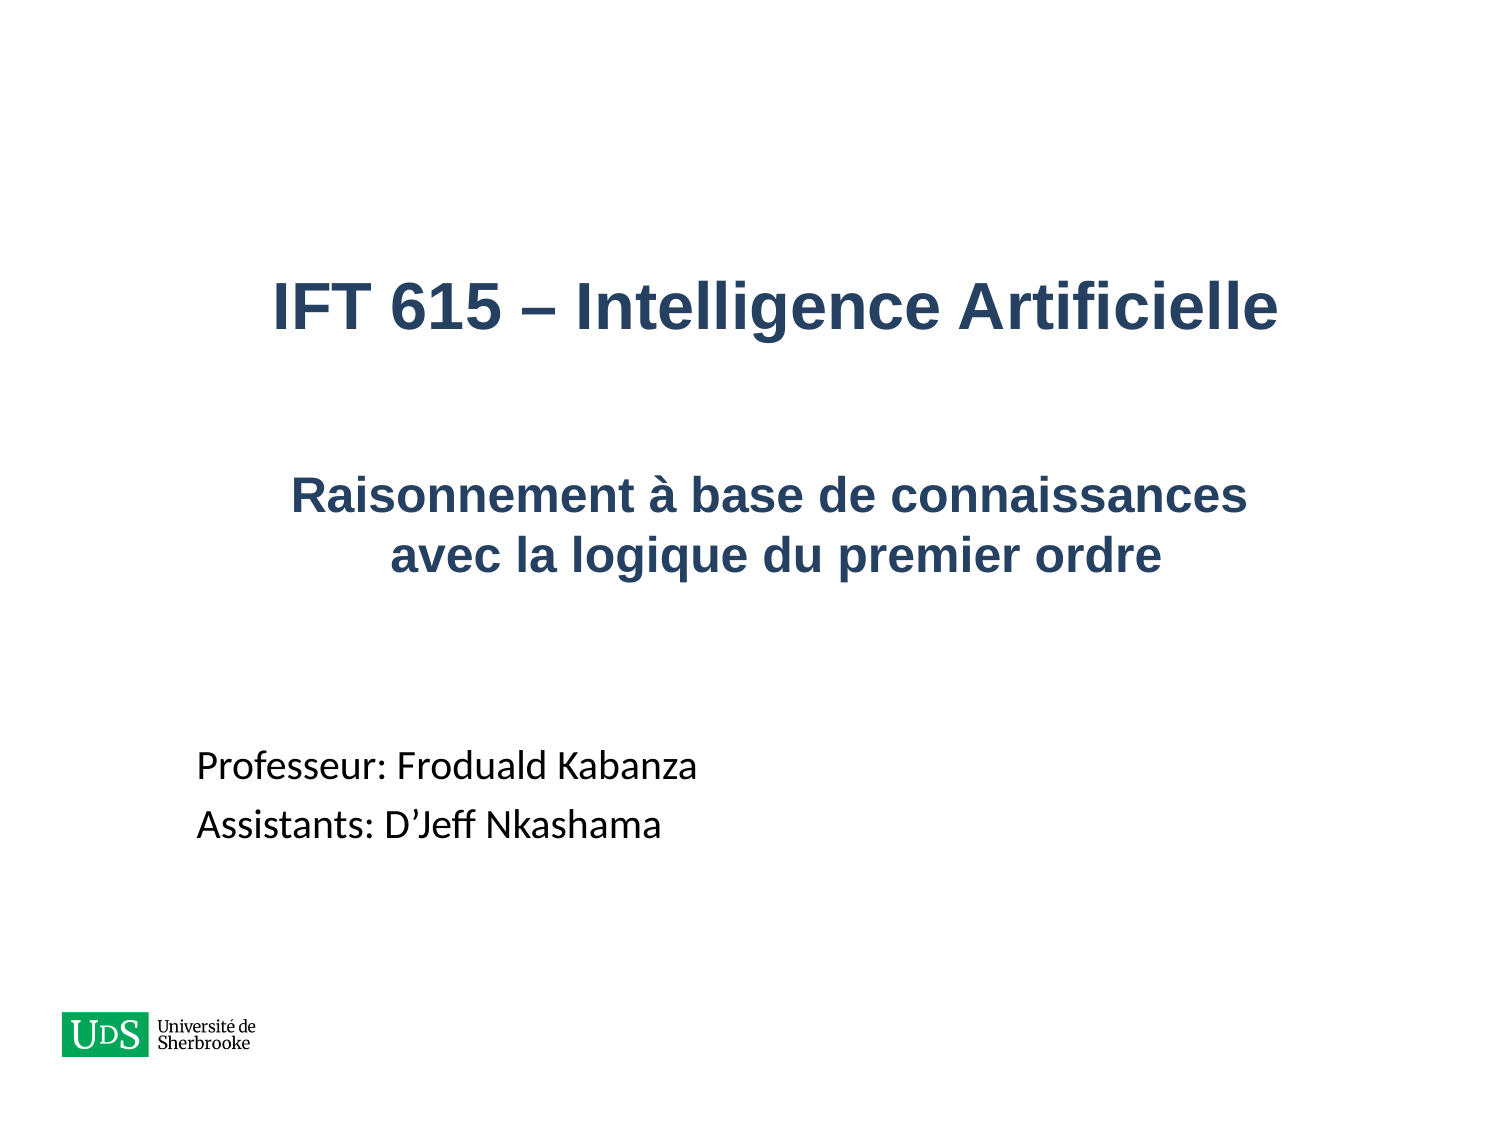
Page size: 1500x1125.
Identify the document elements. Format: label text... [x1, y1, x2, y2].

picture [44, 994, 273, 1075]
title IFT 615 – Intelligence Artificielle Raisonnement à base de connaissances avec la logique du premier ordre [134, 210, 1420, 696]
subtitle Professeur: Froduald Kabanza Assistants: D’Jeff Nkashama [181, 730, 1420, 915]
